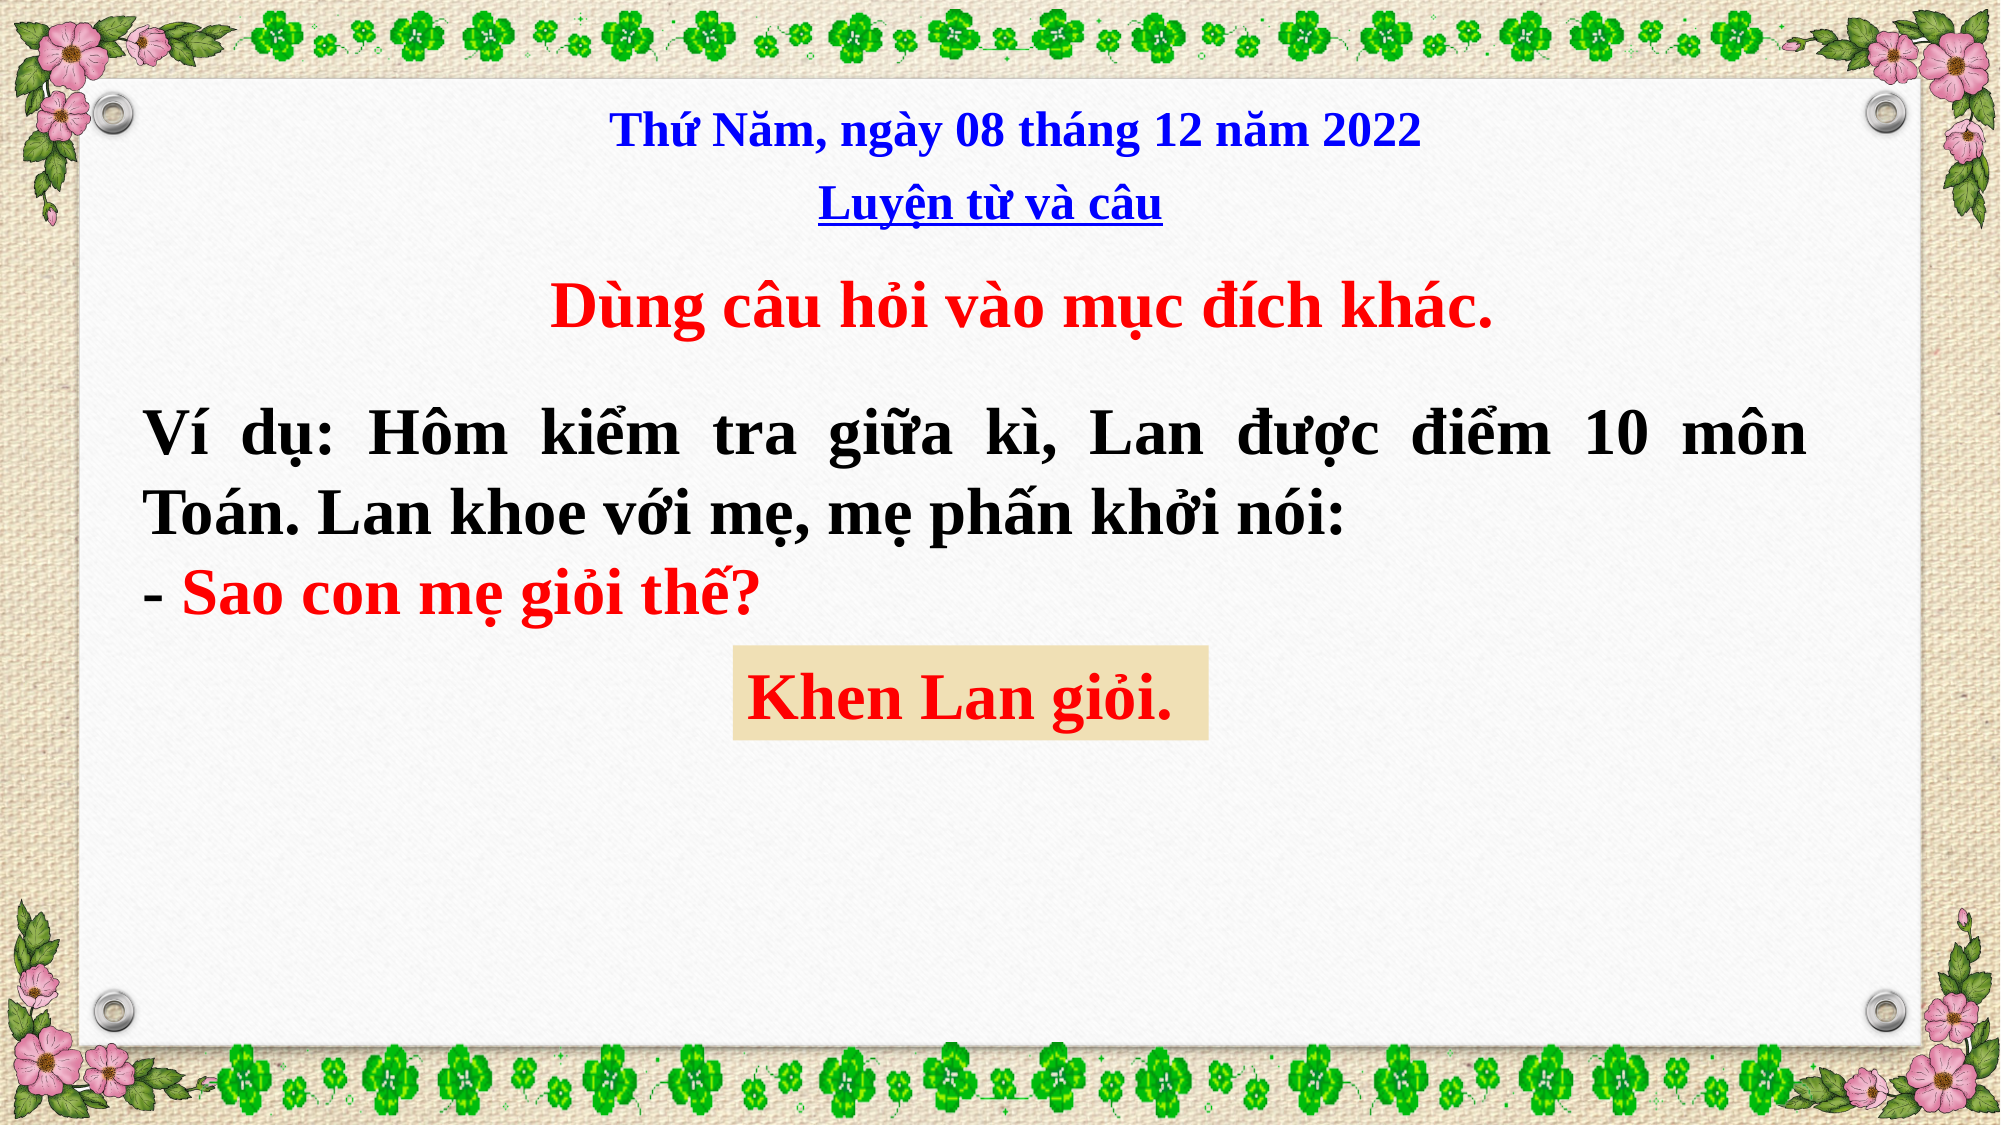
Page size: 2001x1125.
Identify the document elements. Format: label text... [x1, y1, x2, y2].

text_box Luyện từ và câu [803, 162, 1209, 238]
text_box Khen Lan giỏi. [732, 645, 1209, 741]
text_box Ví dụ: Hôm kiểm tra giữa kì, Lan được điểm 10 môn Toán. Lan khoe với mẹ, mẹ phấn khởi nói: - Sao con mẹ giỏi thế? [127, 380, 1823, 720]
text_box Dùng câu hỏi vào mục đích khác. [524, 253, 1521, 349]
text_box Thứ Năm, ngày 08 tháng 12 năm 2022 [594, 88, 1595, 164]
picture [0, 0, 2001, 1125]
